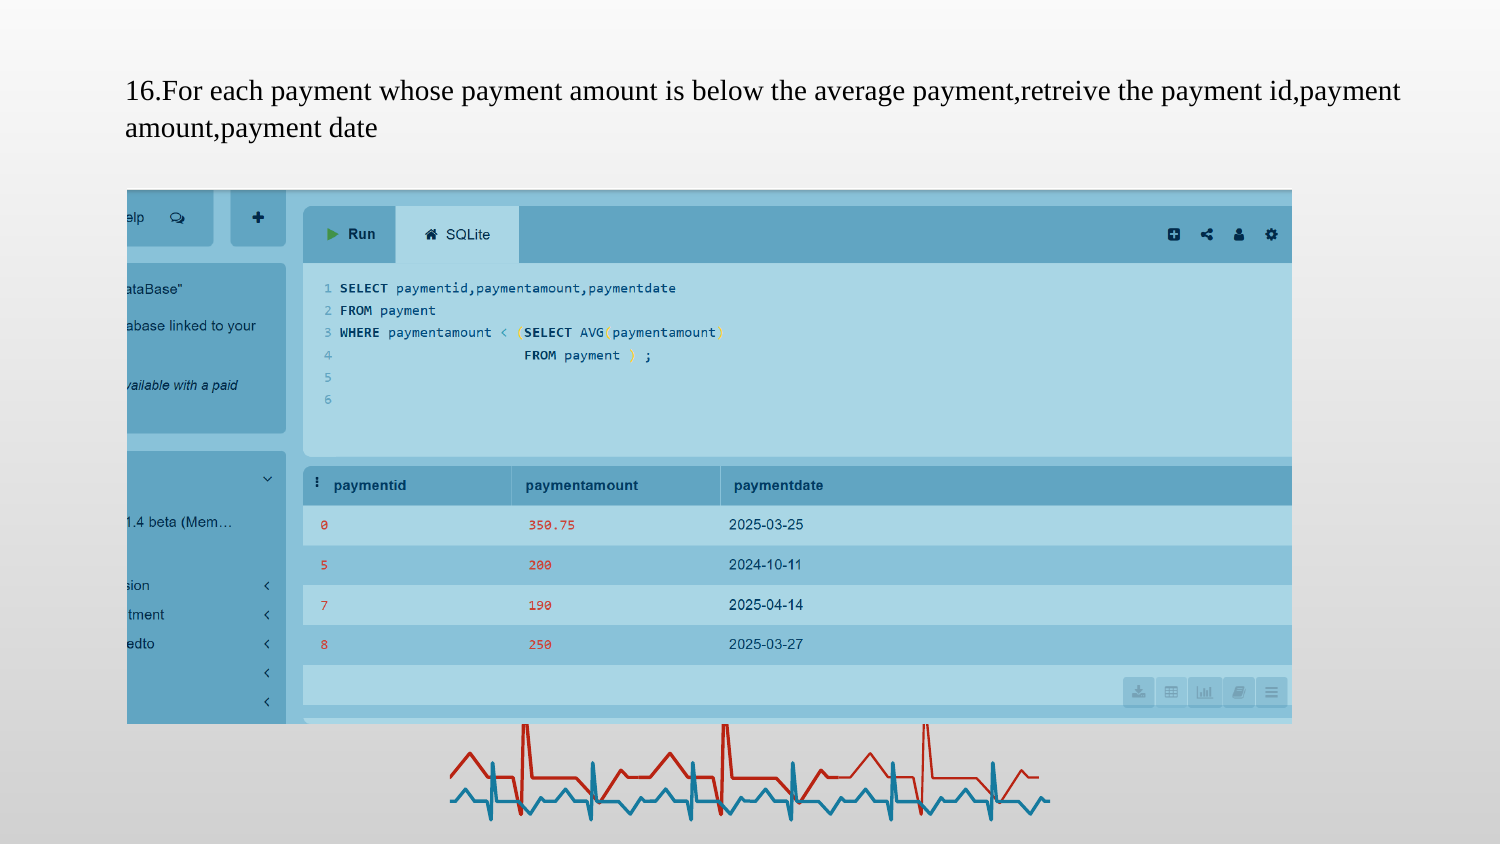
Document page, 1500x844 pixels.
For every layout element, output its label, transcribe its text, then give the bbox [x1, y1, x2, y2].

picture [126, 188, 1293, 724]
text_box 16.For each payment whose payment amount is below the average payment,retreive the payment id,payment amount,payment date [110, 61, 1441, 151]
